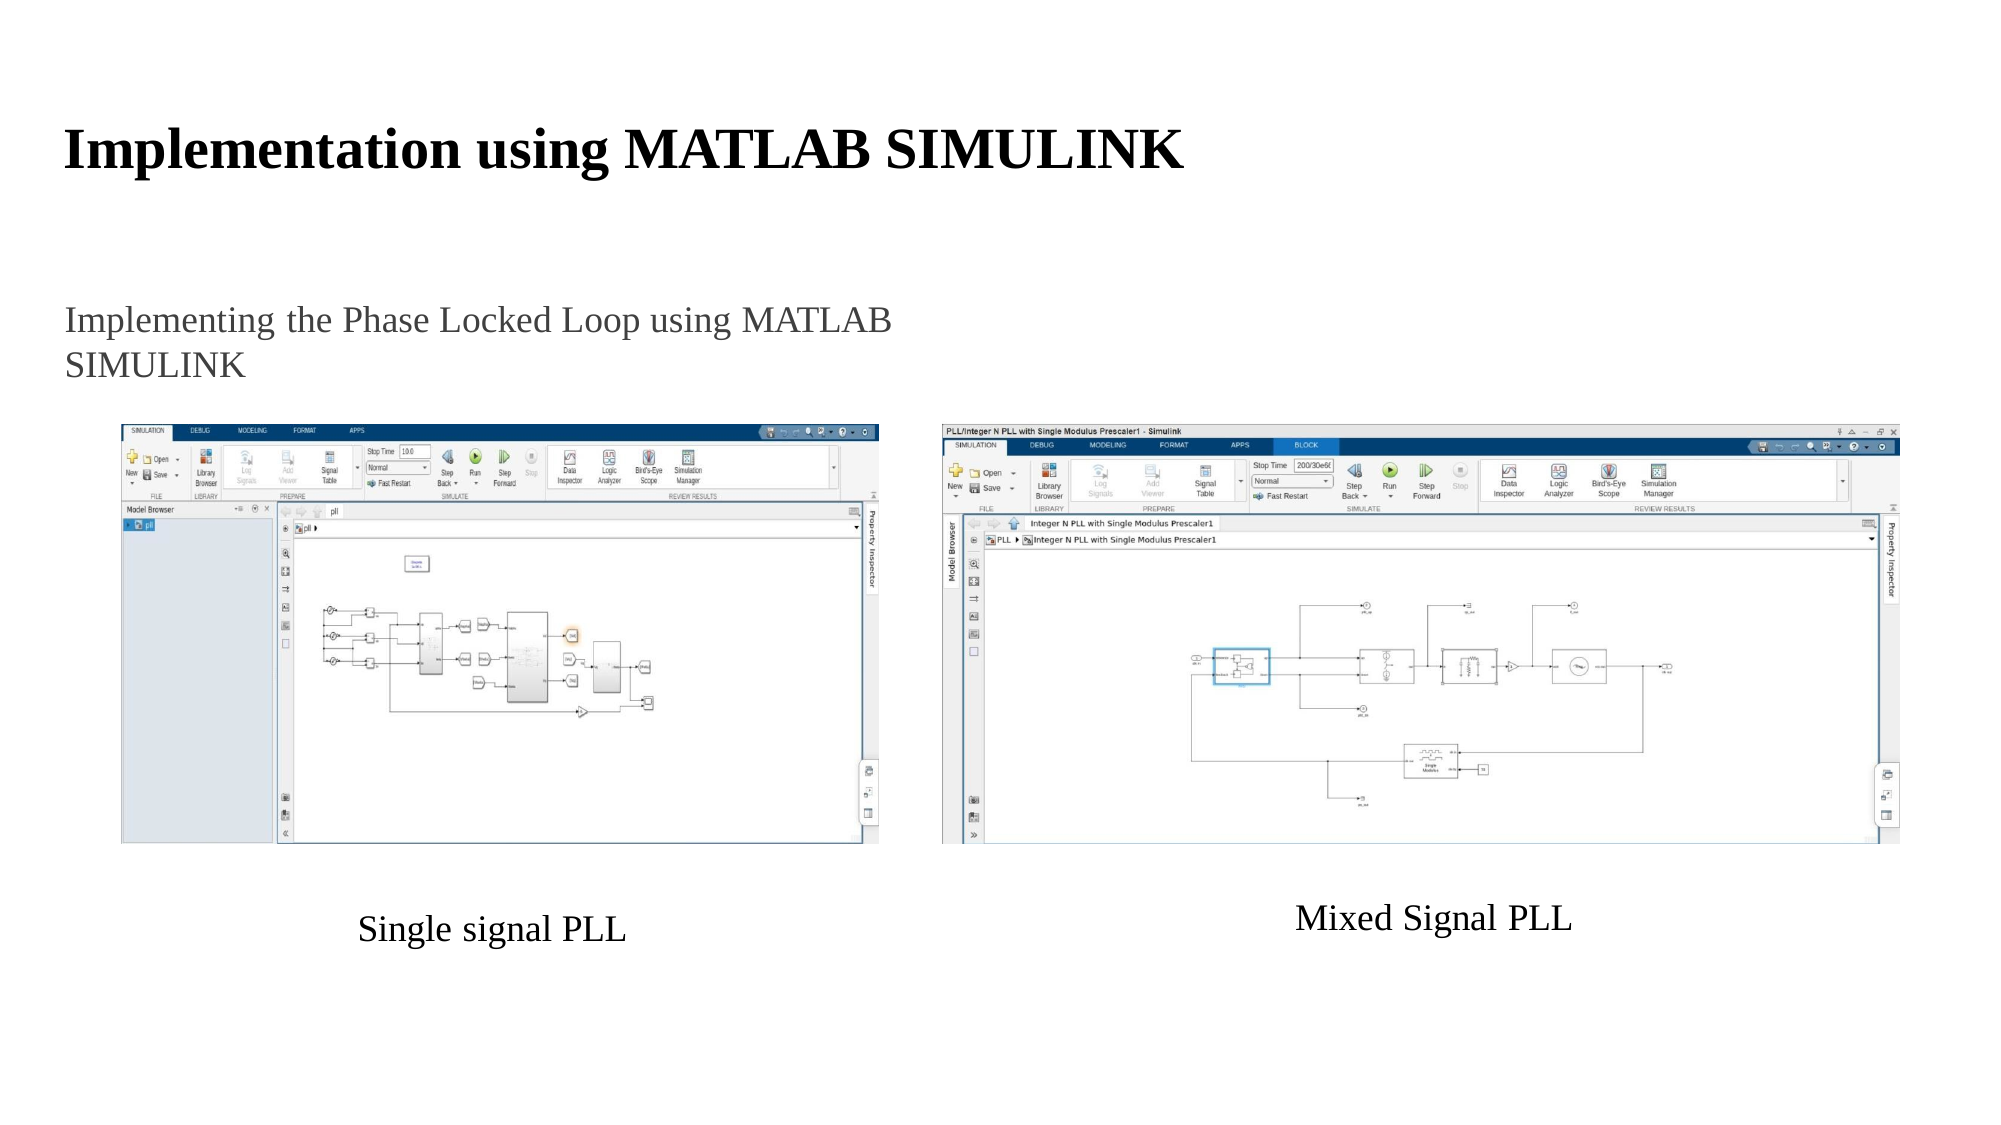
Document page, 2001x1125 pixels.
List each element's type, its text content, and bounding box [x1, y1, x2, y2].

text_box Single signal PLL [355, 902, 633, 950]
text_box Implementing the Phase Locked Loop using MATLAB SIMULINK [62, 292, 1082, 385]
title Implementation using MATLAB SIMULINK [39, 93, 1813, 195]
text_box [120, 421, 1900, 844]
text_box Mixed Signal PLL [1292, 890, 1578, 938]
